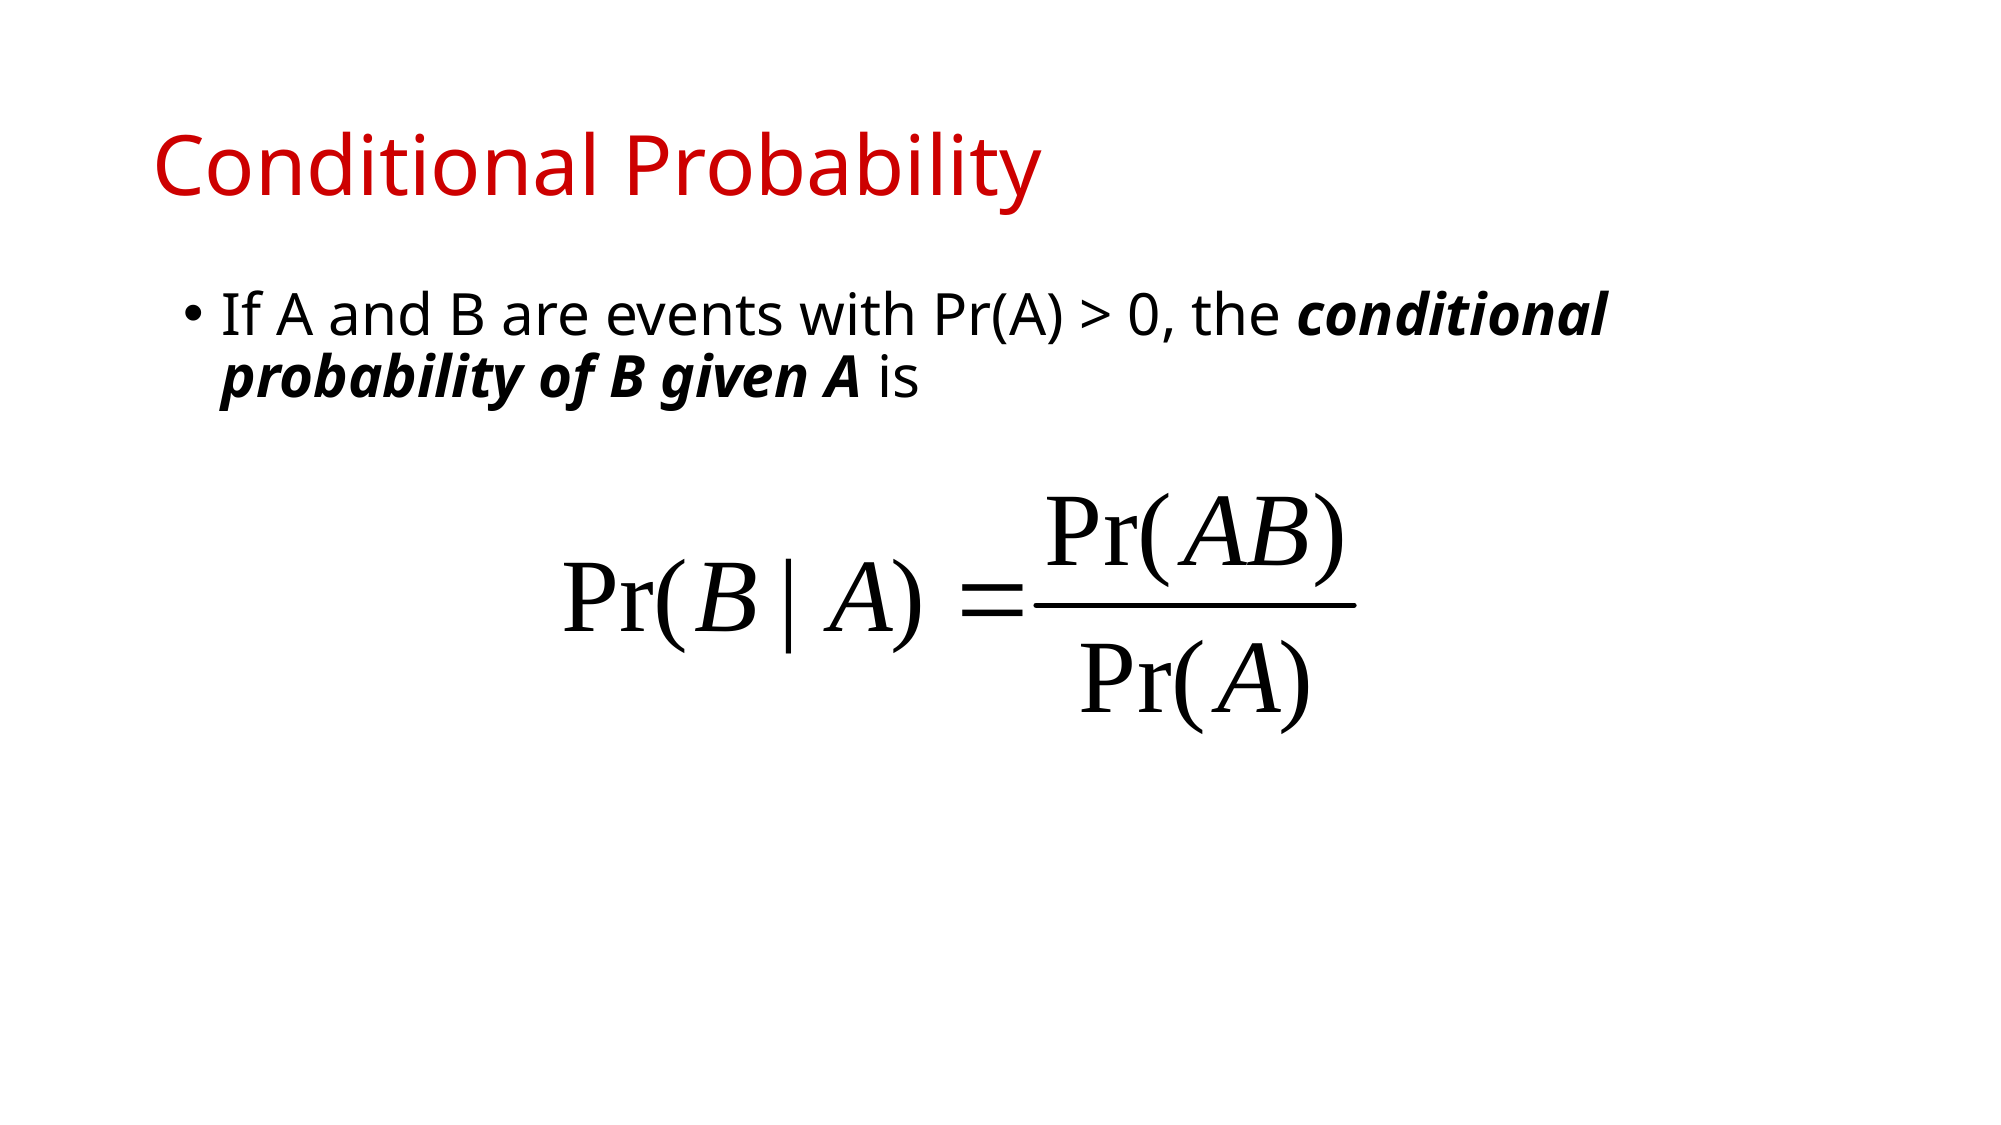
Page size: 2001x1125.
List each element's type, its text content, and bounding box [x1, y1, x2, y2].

list If A and B are events with Pr(A) > 0, the conditional probability of B given A is [168, 277, 1894, 992]
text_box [541, 464, 1385, 756]
title Conditional Probability [137, 59, 1863, 278]
